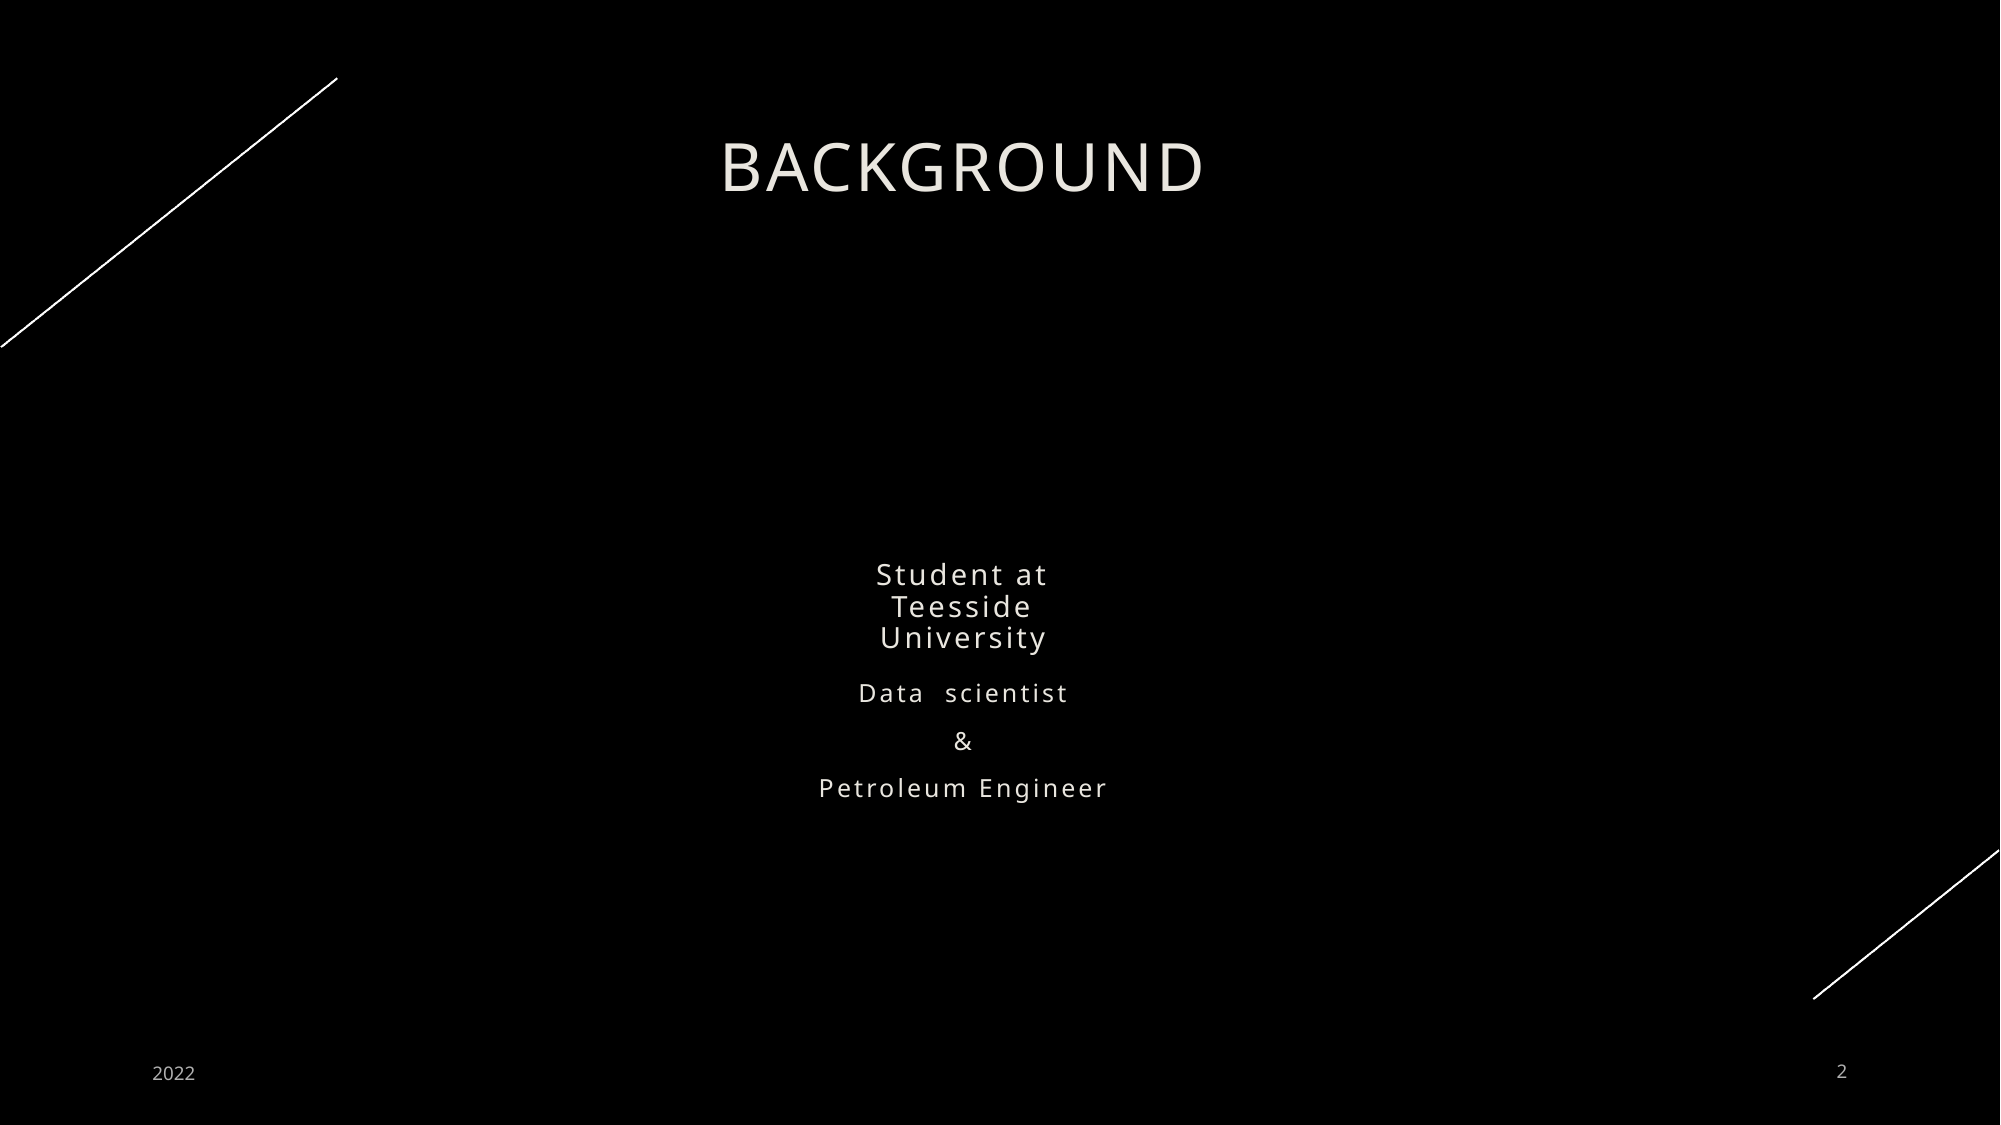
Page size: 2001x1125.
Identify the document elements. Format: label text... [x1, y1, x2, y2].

text_box Student at Teesside University [793, 562, 1132, 654]
list BACKGROUND [648, 125, 1277, 216]
slide_number 2 [1412, 1042, 1863, 1103]
picture [1812, 849, 2000, 1000]
slide_number 2022 [137, 1042, 588, 1103]
picture [0, 77, 338, 348]
list Data scientist & Petroleum Engineer [745, 655, 1180, 830]
